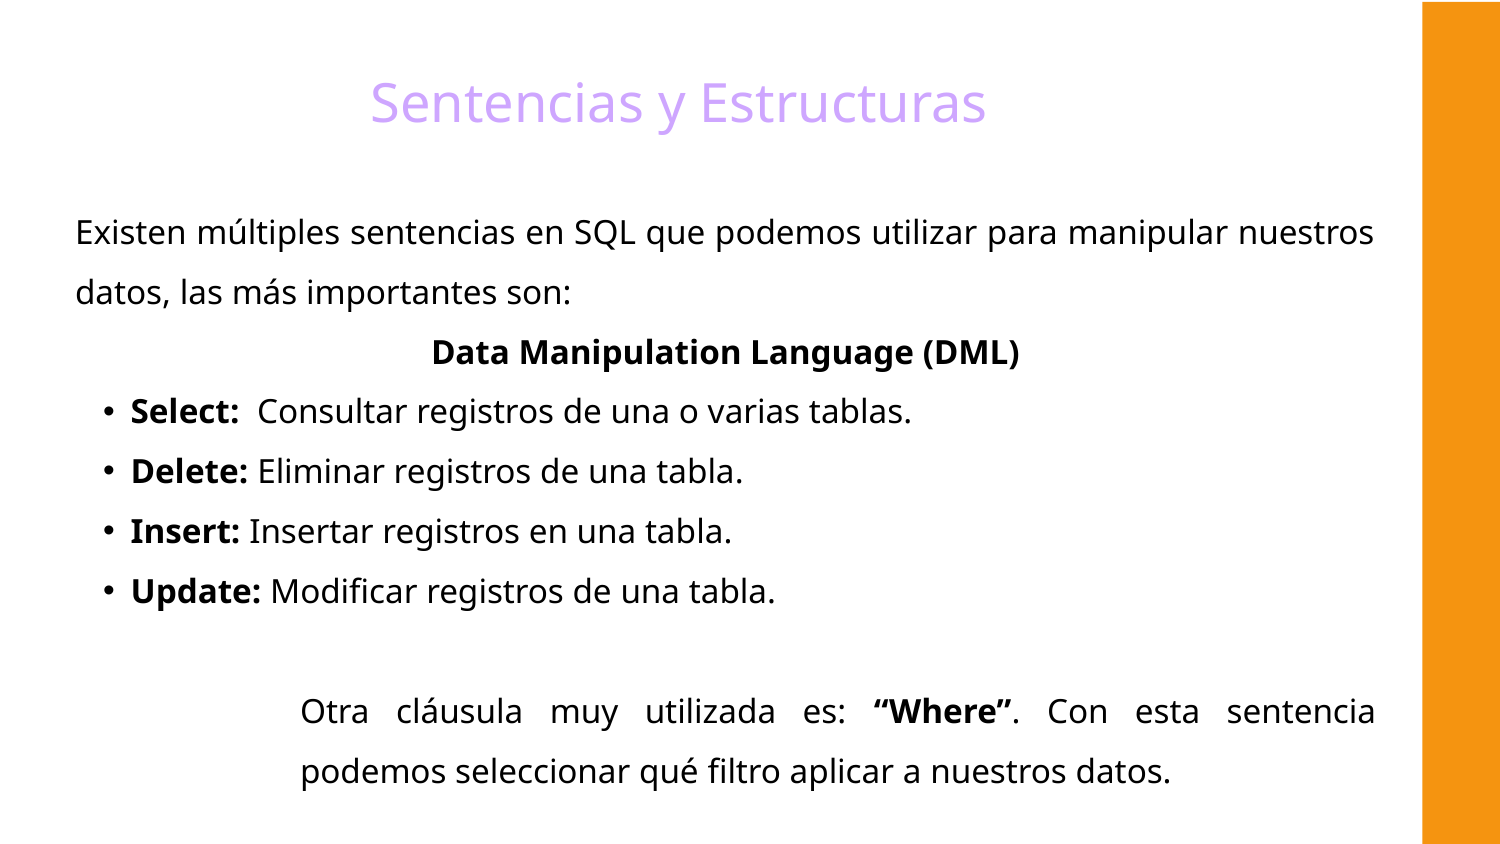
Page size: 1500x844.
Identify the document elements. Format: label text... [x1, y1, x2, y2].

text_box Sentencias y Estructuras [355, 43, 1422, 158]
text_box [1422, 1, 1500, 844]
text_box Existen múltiples sentencias en SQL que podemos utilizar para manipular nuestros datos, las más importantes son: Data Manipulation Language (DML) Select: Consultar registros de una o varias tablas. Delete: Eliminar registros de una tabla. Insert: Insertar registros en una tabla. Update: Modificar registros de una tabla. Otra cláusula muy utilizada es: “Where”. Con esta sentencia podemos seleccionar qué filtro aplicar a nuestros datos. [60, 318, 1392, 663]
